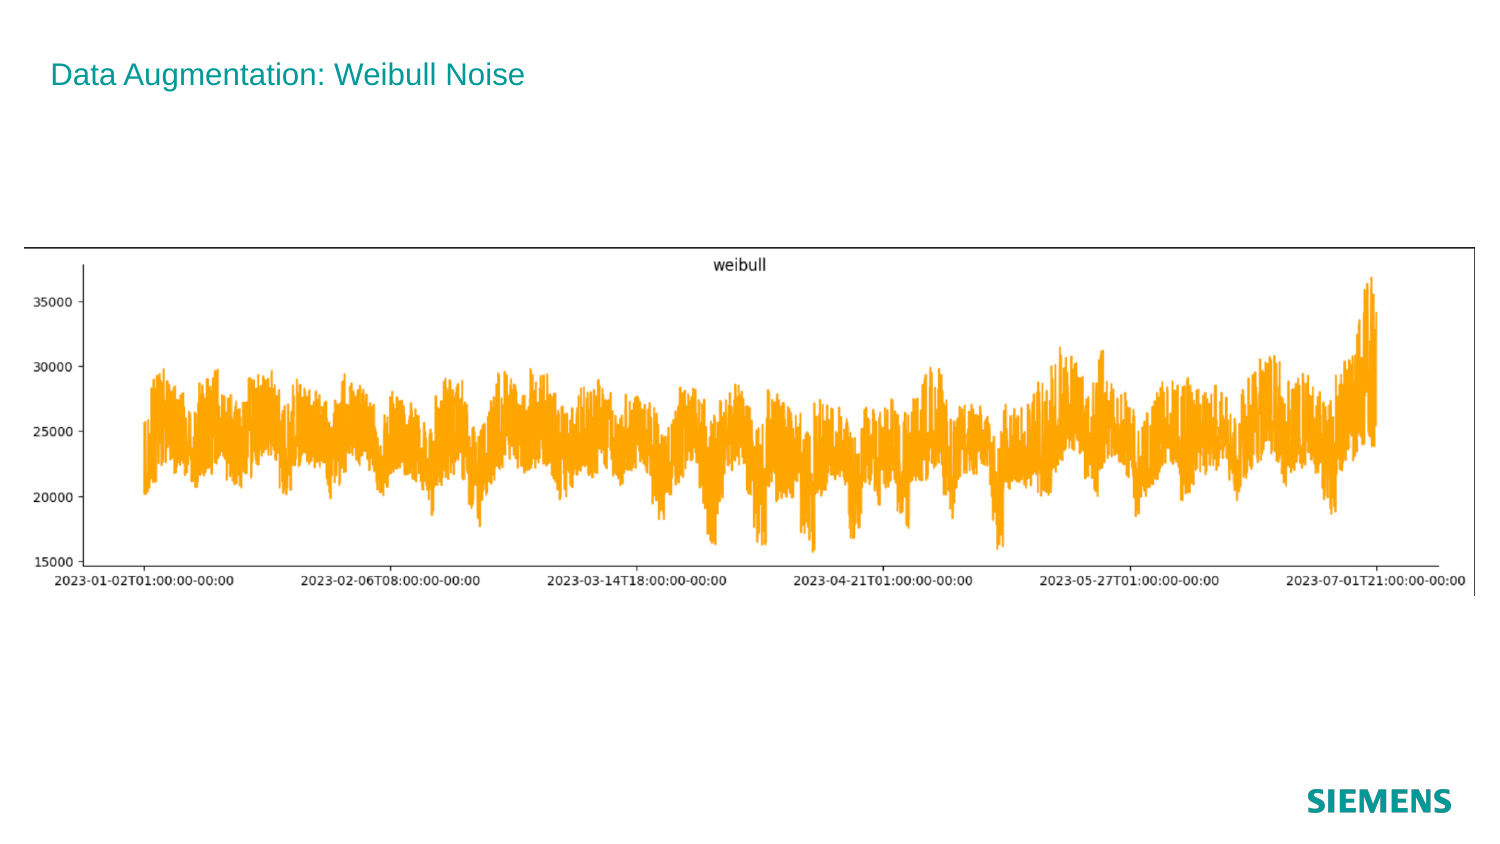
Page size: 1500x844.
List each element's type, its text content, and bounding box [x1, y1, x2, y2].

picture [24, 247, 1476, 596]
picture [1308, 789, 1451, 813]
title Data Augmentation: Weibull Noise [50, 58, 1265, 130]
